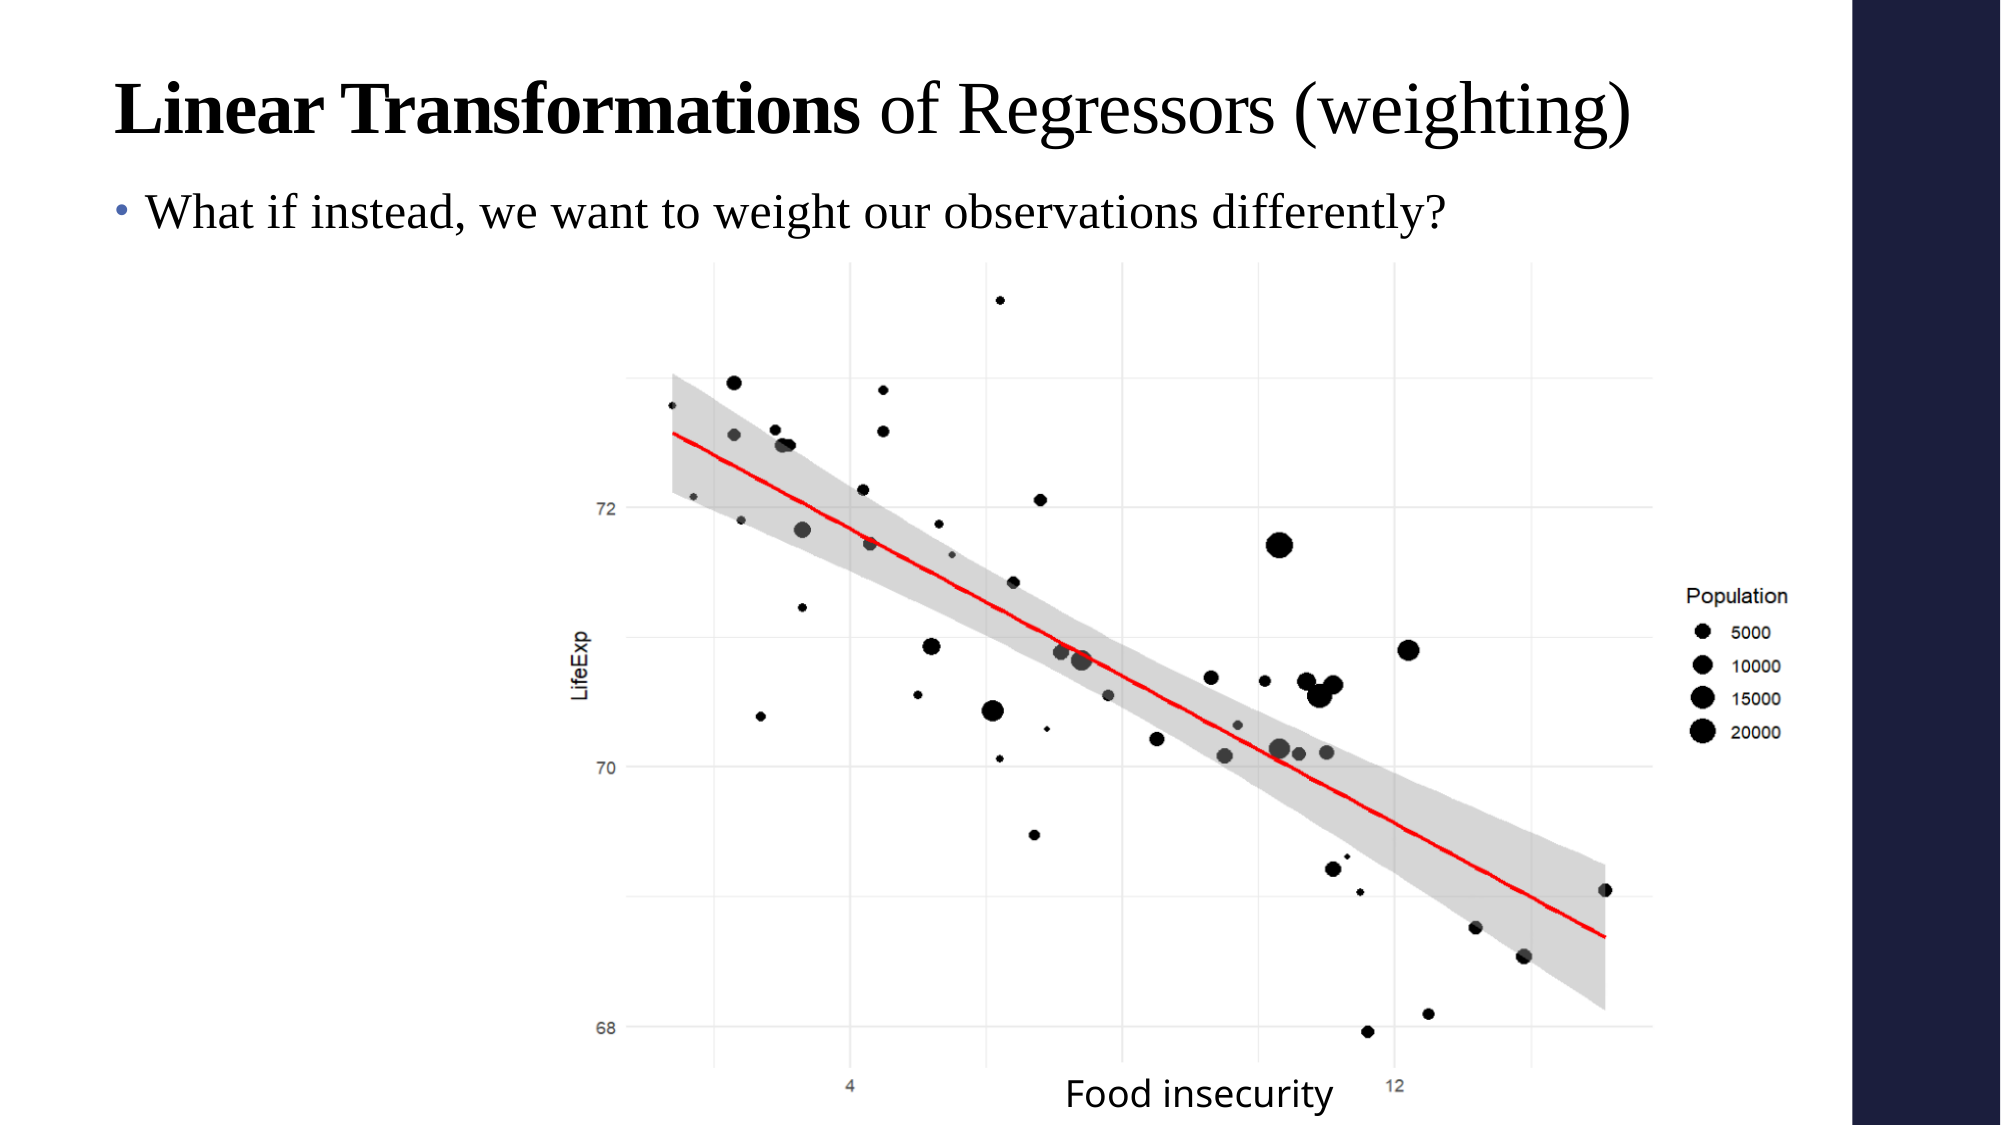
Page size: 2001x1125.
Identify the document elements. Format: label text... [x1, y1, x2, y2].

picture [562, 254, 1801, 1124]
title Linear Transformations of Regressors (weighting) [99, 55, 1813, 158]
list What if instead, we want to weight our observations differently? [99, 174, 1743, 1019]
